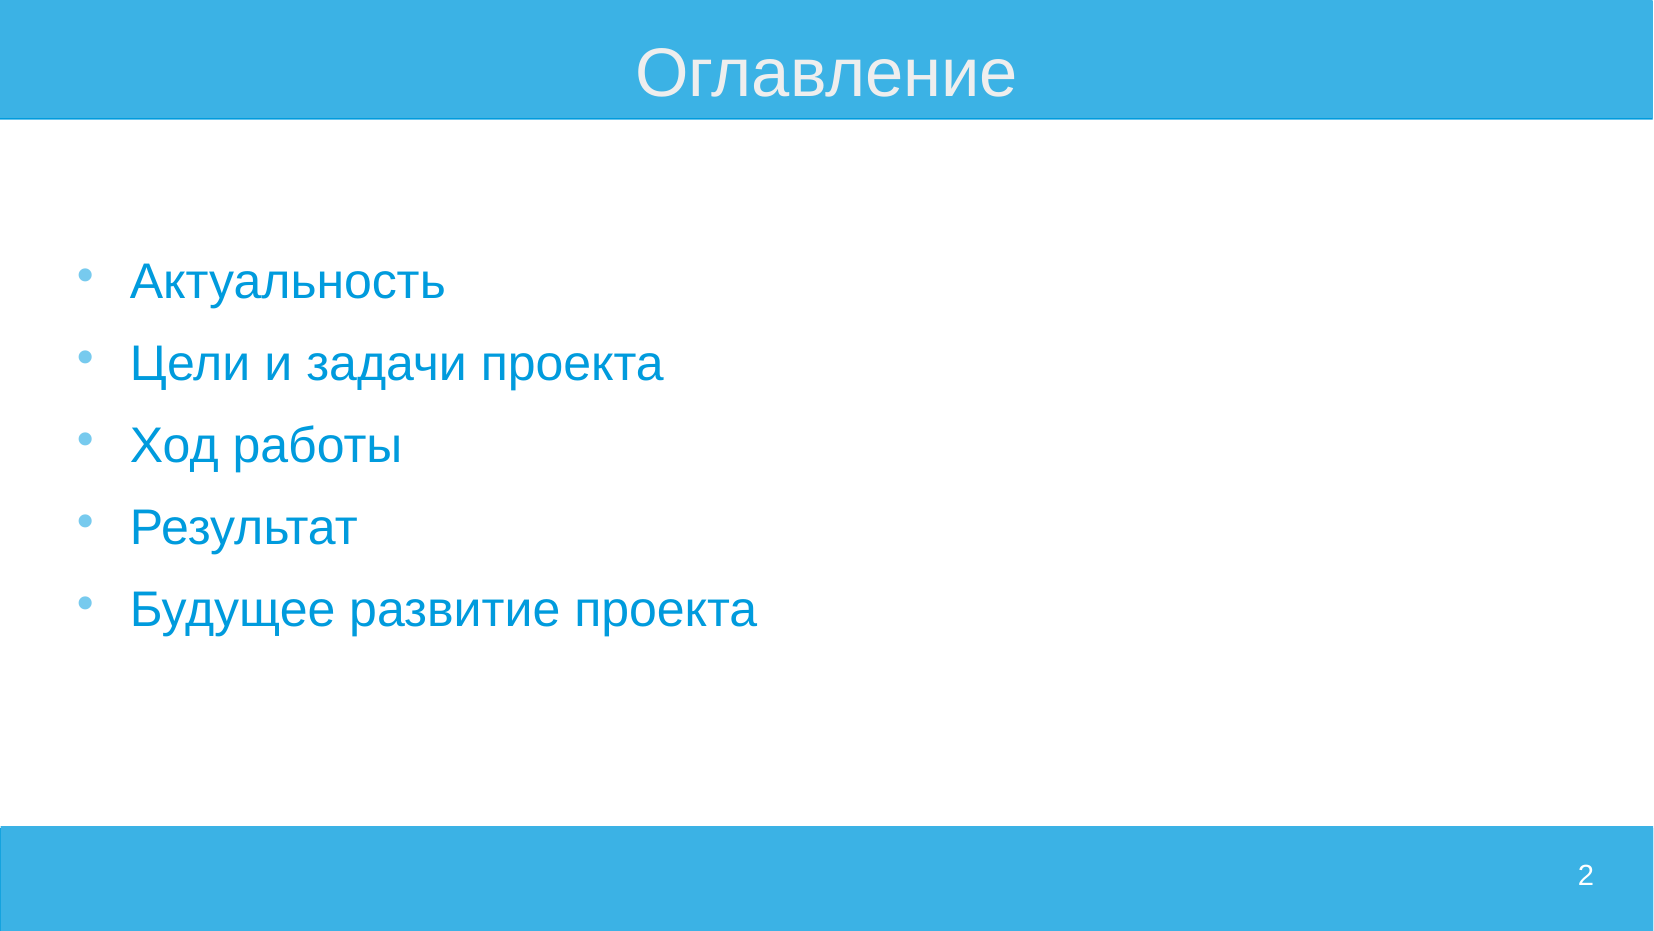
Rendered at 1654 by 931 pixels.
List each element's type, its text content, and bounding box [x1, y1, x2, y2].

title Оглавление [59, 28, 1595, 109]
picture [0, 828, 1653, 931]
list Актуальность Цели и задачи проекта Ход работы Результат Будущее развитие проекта [59, 248, 1595, 839]
slide_number 2 [1210, 856, 1595, 916]
